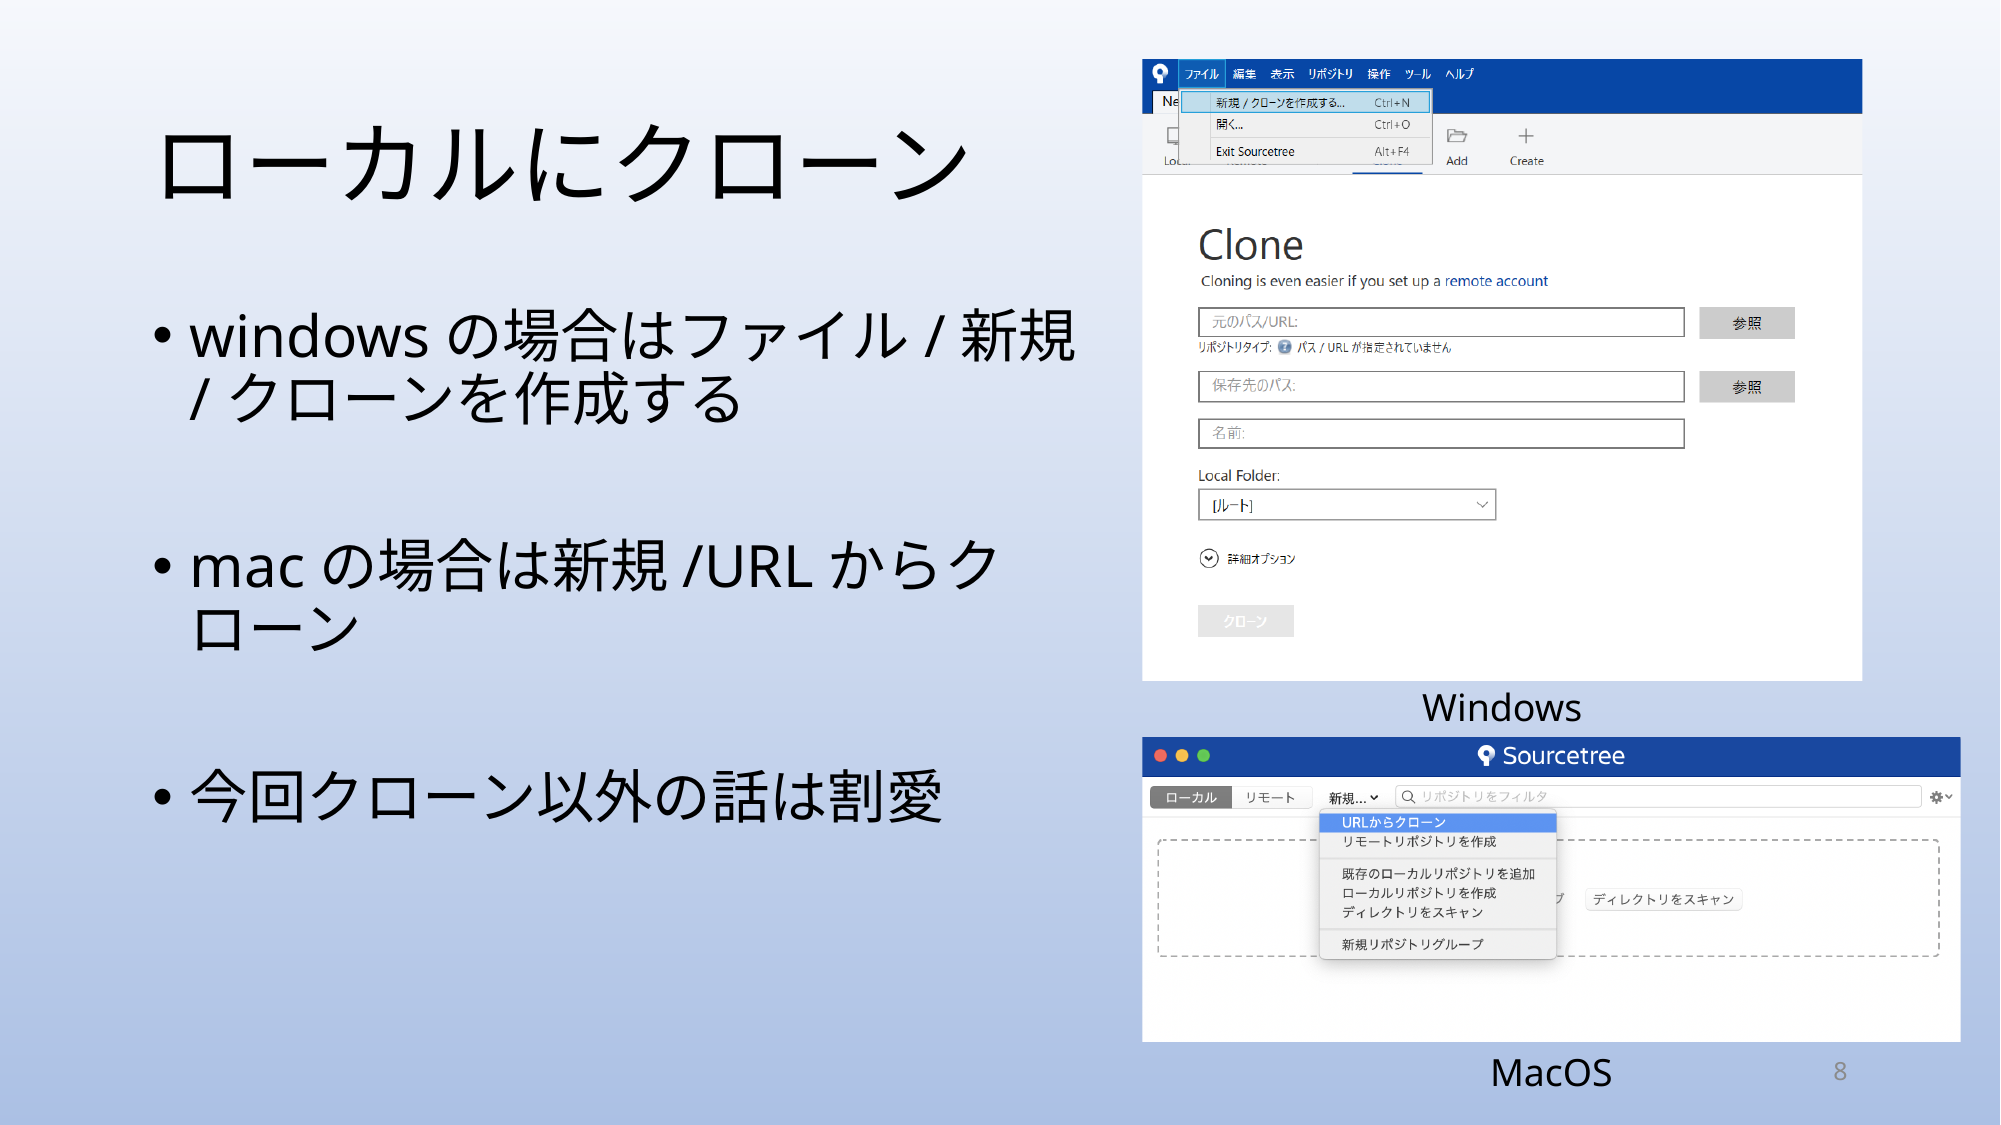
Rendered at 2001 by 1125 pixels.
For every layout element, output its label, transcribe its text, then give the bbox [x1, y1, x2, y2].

picture [1142, 737, 1961, 1042]
picture [1142, 59, 1863, 681]
text_box Windows [1407, 681, 1598, 737]
list windowsの場合はファイル/新規/クローンを作成する macの場合は新規/URLからクローン 今回クローン以外の話は割愛 [137, 299, 1102, 1014]
title ローカルにクローン [137, 59, 1142, 278]
slide_number 8 [1412, 1042, 1863, 1103]
